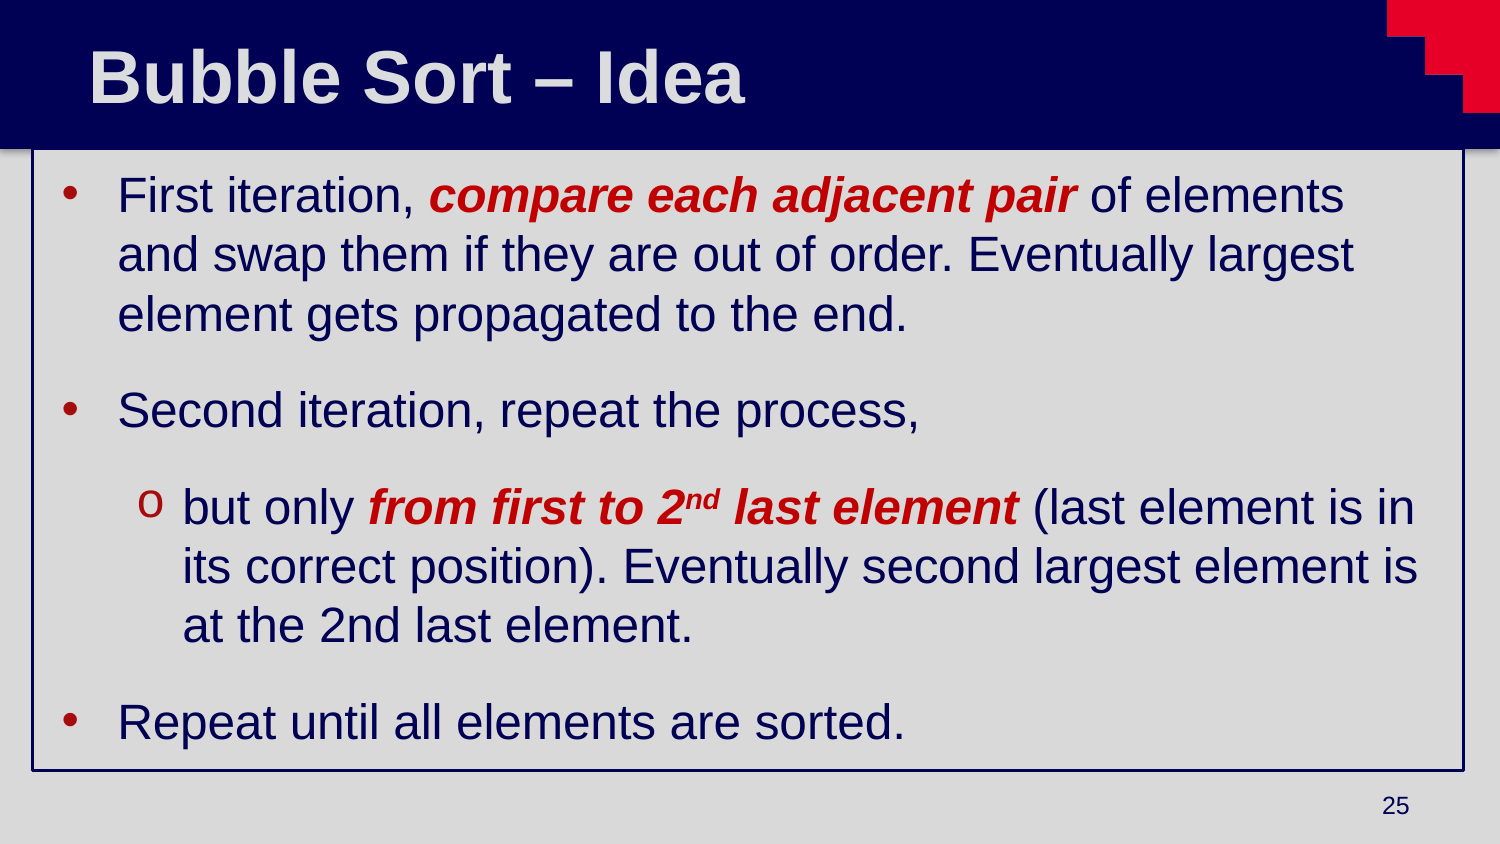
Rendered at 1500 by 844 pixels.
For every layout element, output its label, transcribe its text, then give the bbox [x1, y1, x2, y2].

title Bubble Sort – Idea [0, 0, 1356, 150]
picture [1387, 0, 1500, 113]
slide_number 25 [1074, 782, 1425, 827]
list First iteration, compare each adjacent pair of elements and swap them if they are out of order. Eventually largest element gets propagated to the end. Second iteration, repeat the process, but only from first to 2nd last element (last element is in its correct position). Eventually second largest element is at the 2nd last element. Repeat until all elements are sorted. [31, 146, 1465, 772]
